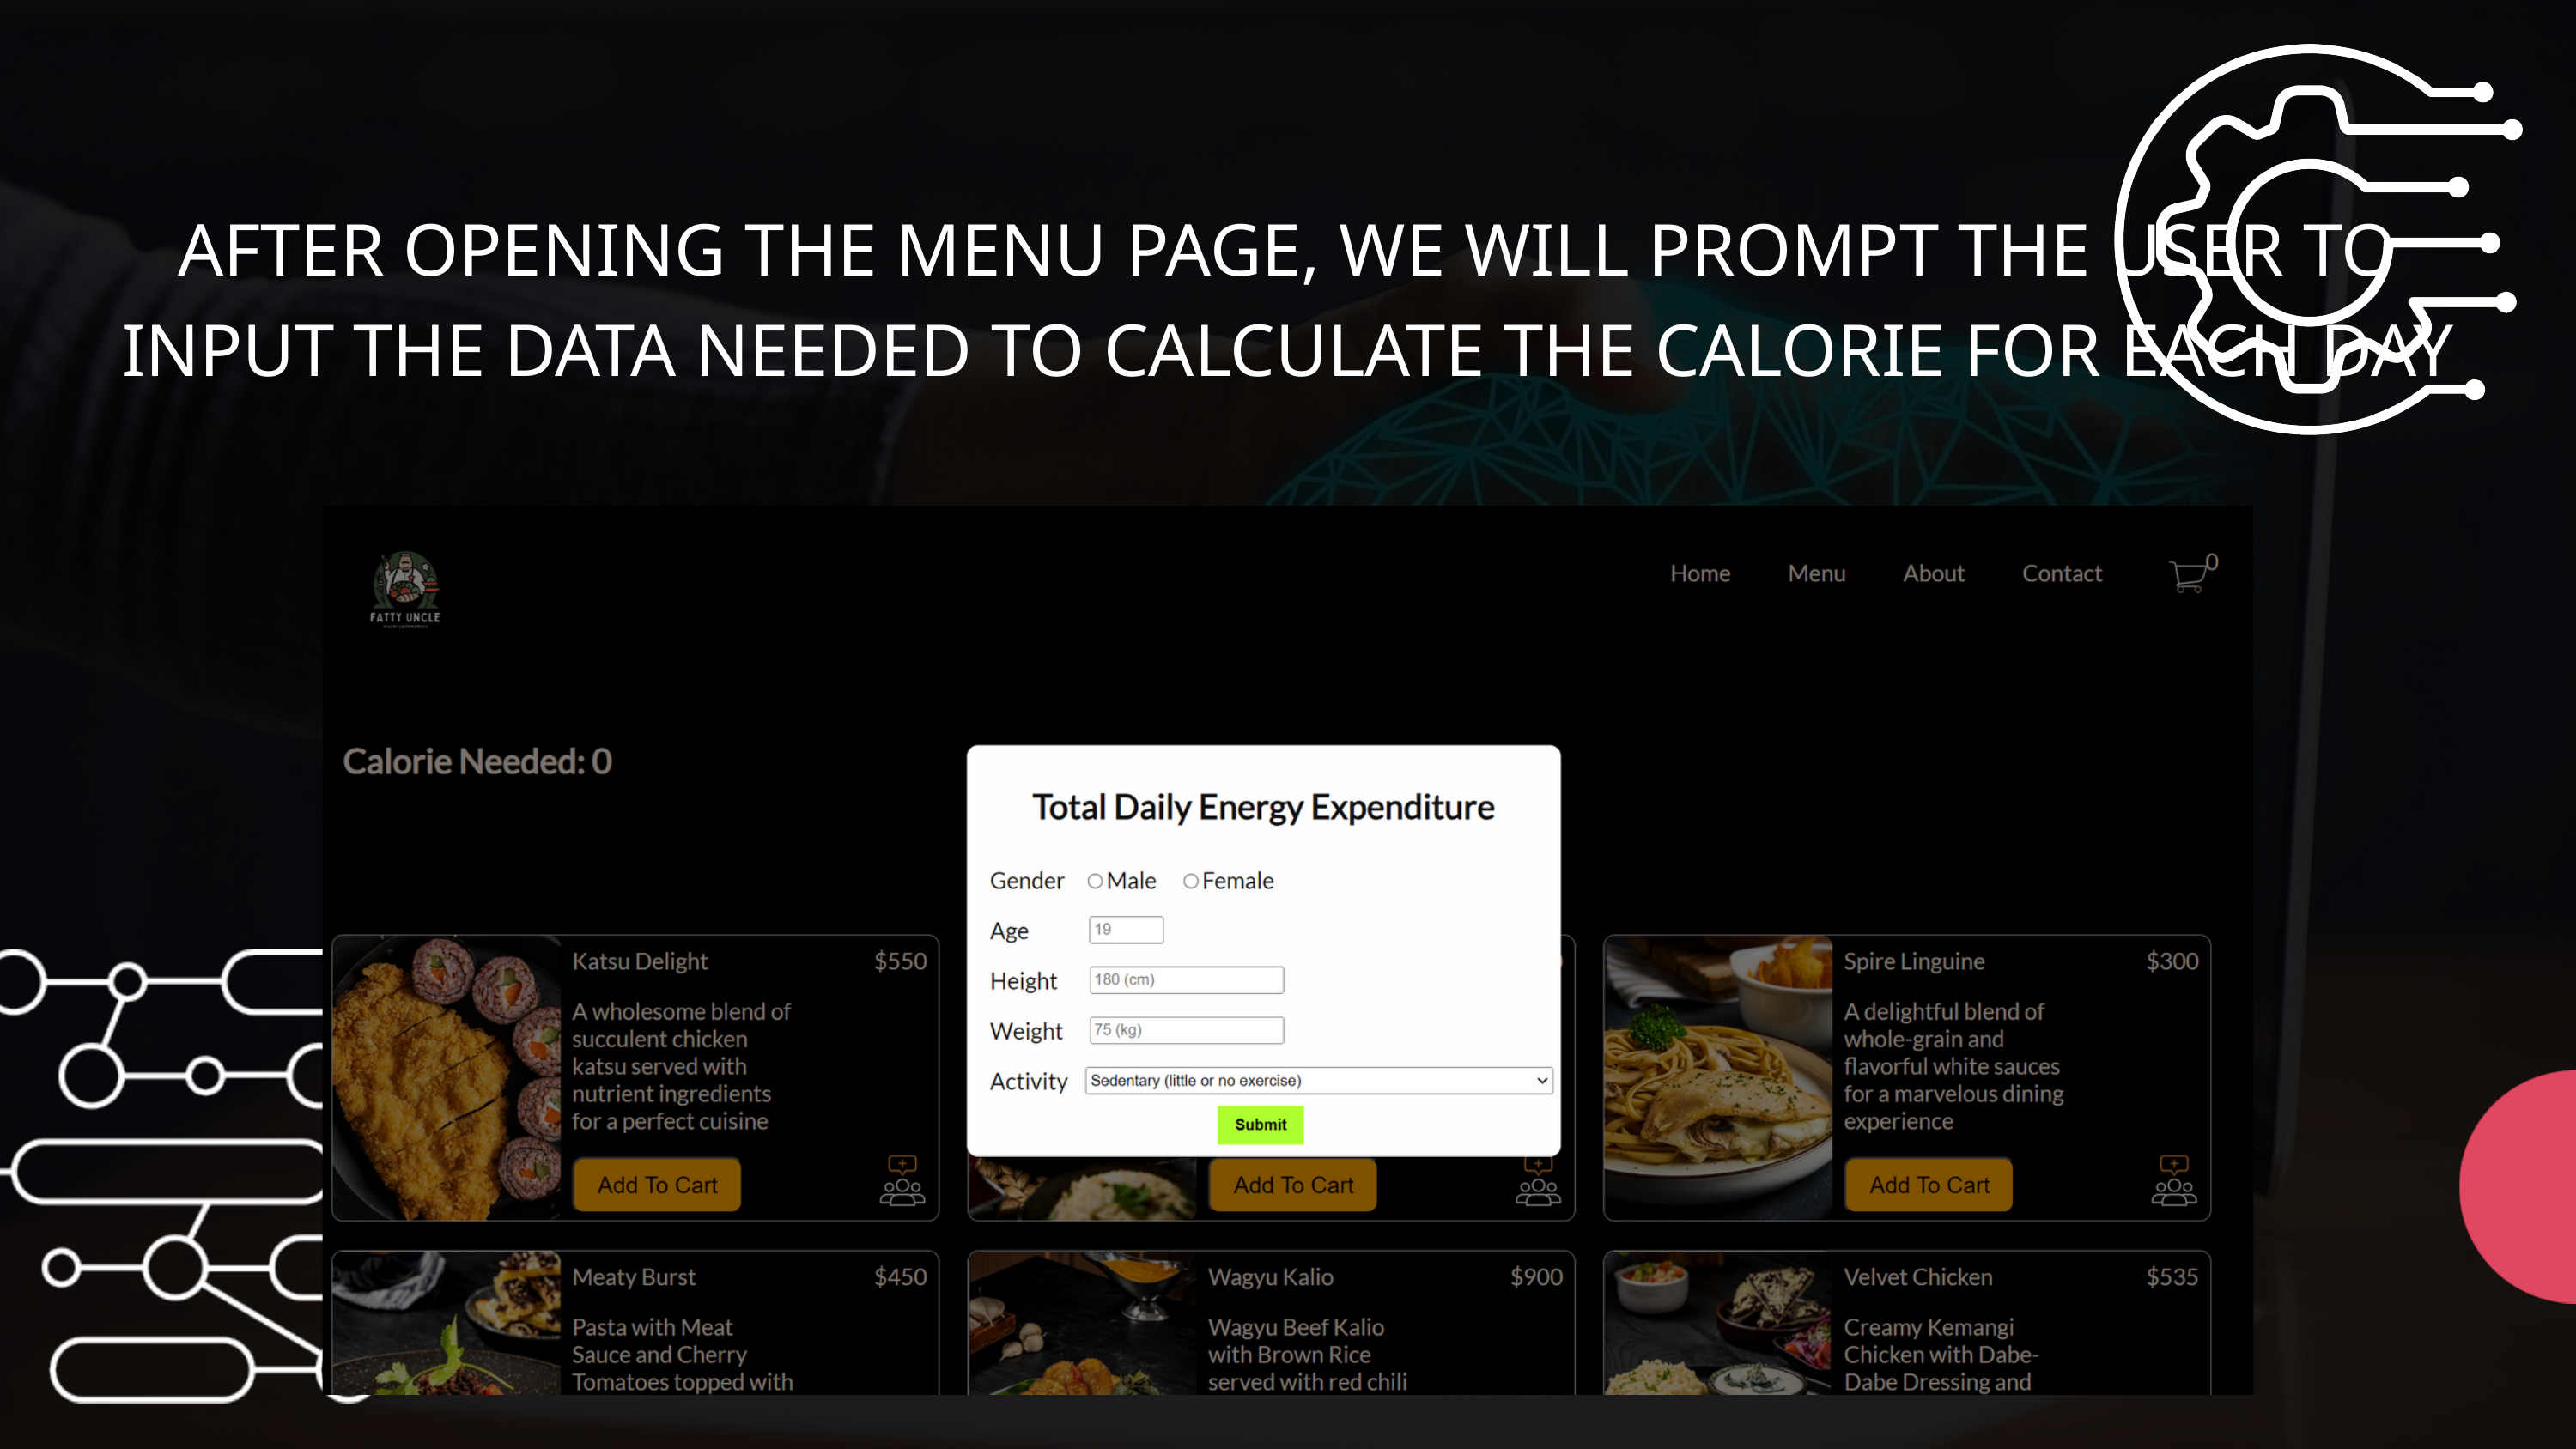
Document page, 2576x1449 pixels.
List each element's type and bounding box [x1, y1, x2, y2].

text_box [0, 0, 2576, 1449]
text_box [322, 505, 2254, 1395]
text_box [2114, 44, 2523, 436]
text_box [0, 949, 321, 1404]
